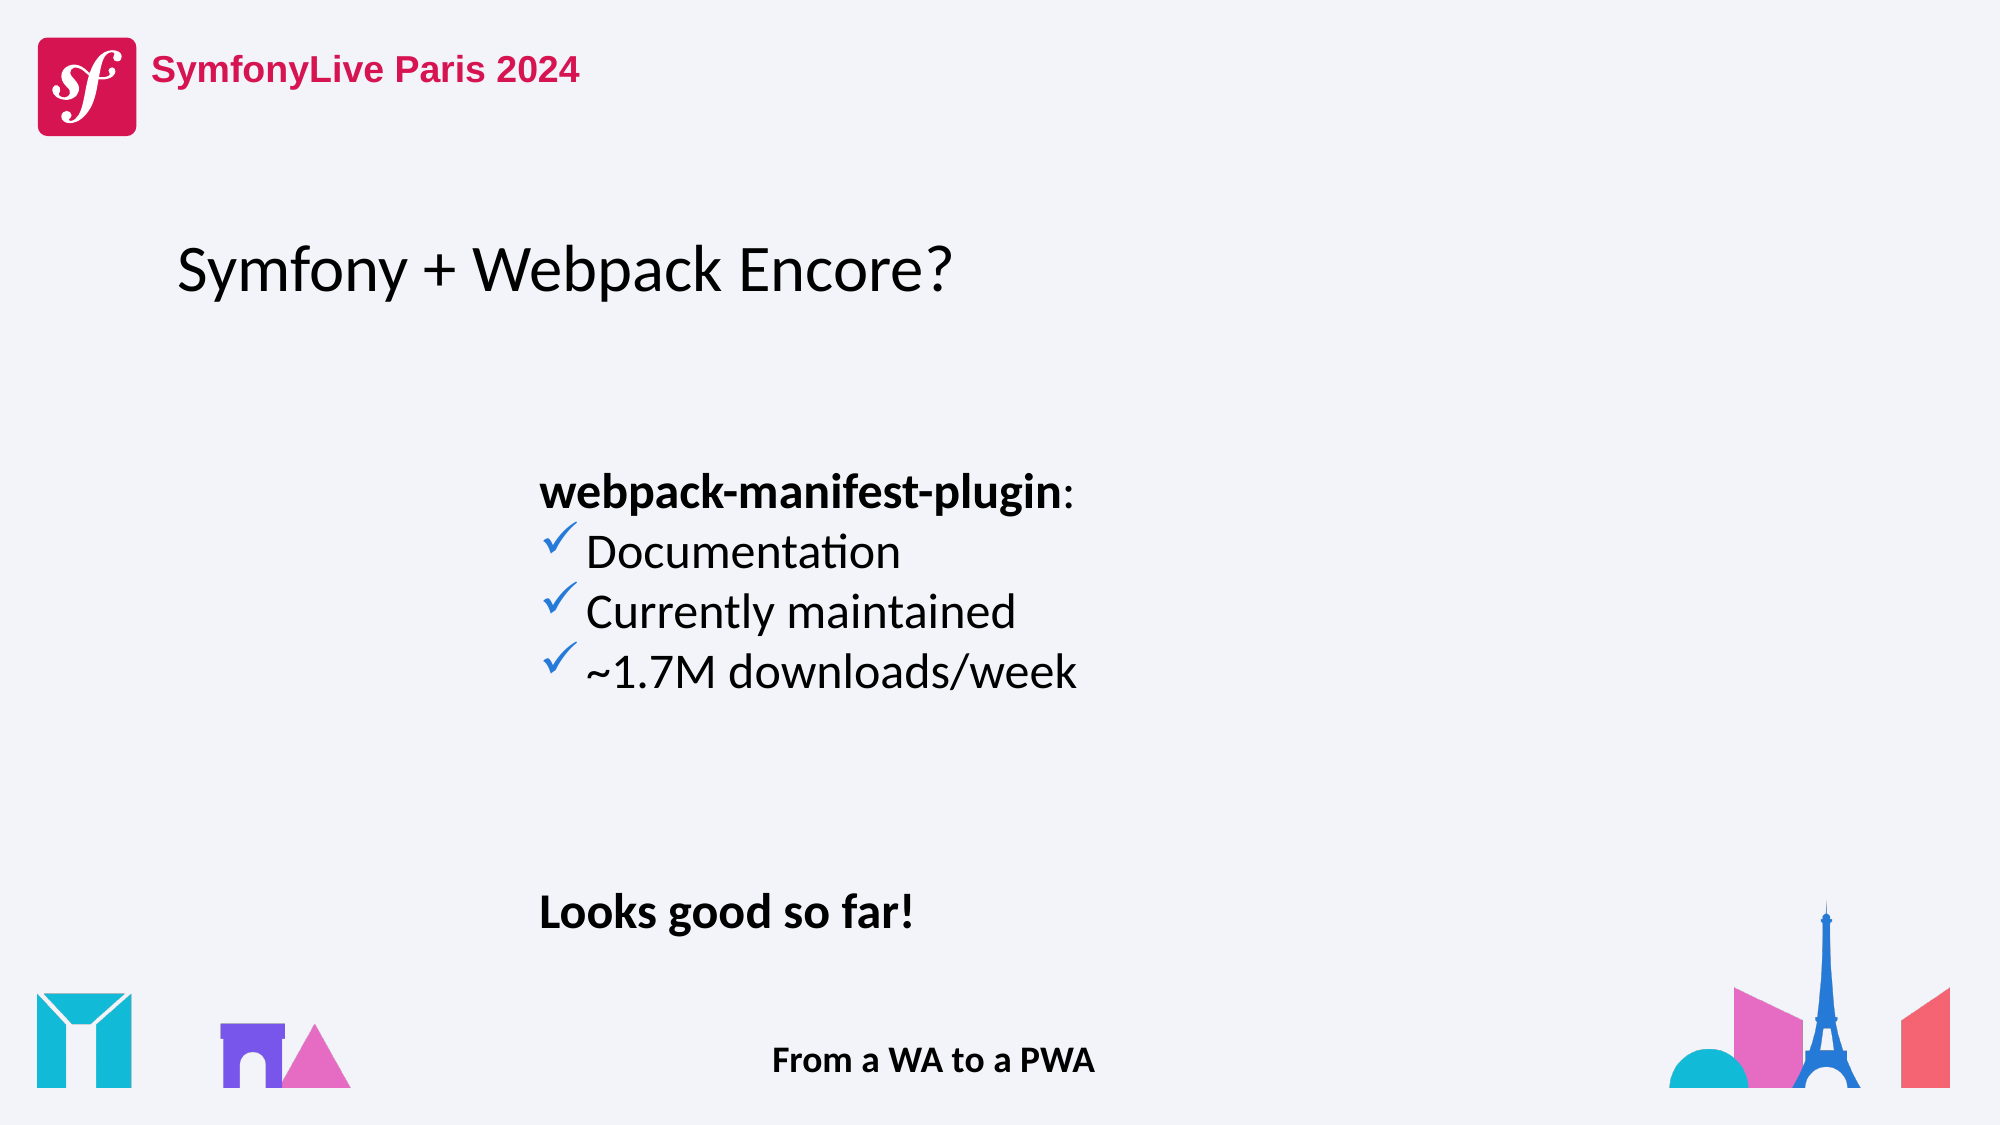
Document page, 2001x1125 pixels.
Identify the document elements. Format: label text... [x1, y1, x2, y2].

picture [37, 899, 429, 1088]
text_box Symfony + Webpack Encore? [162, 217, 1887, 313]
text_box webpack-manifest-plugin: Documentation Currently maintained ~1.7M downloads/week Looks good so far! [524, 451, 1525, 947]
picture [1558, 899, 1950, 1088]
